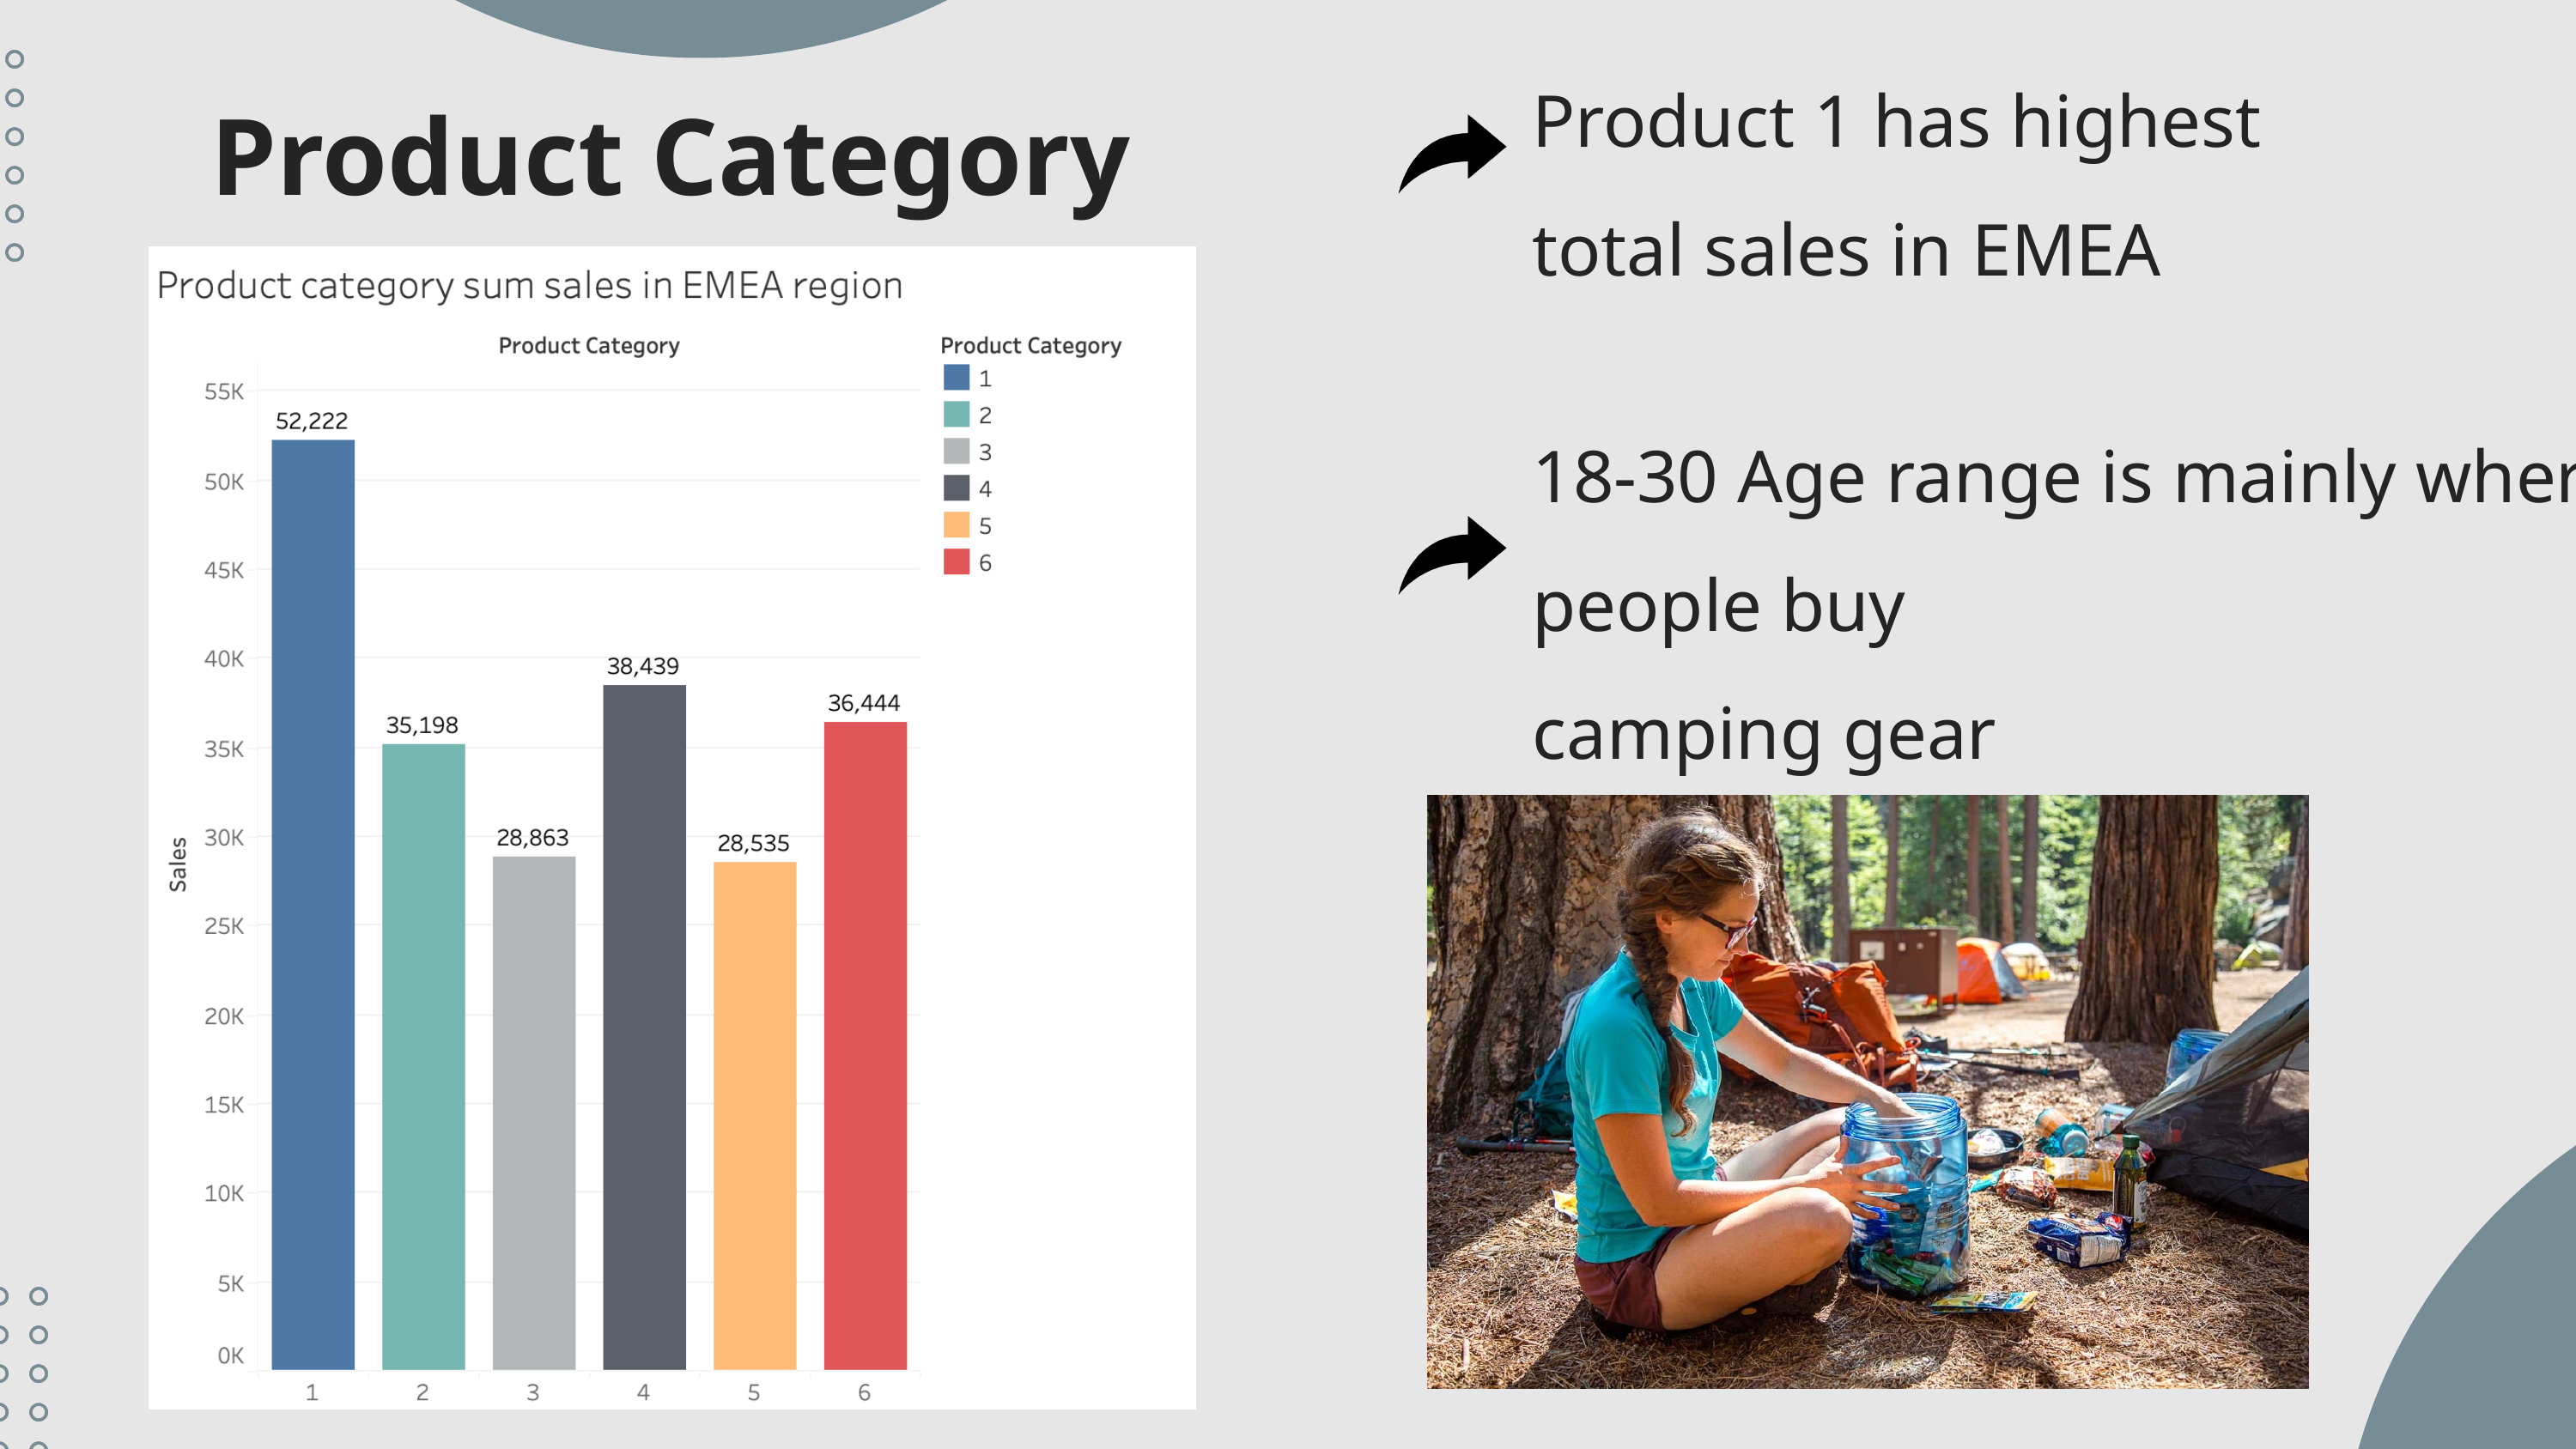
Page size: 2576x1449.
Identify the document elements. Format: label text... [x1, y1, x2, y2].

text_box 18-30 Age range is mainly where people buy camping gear [1532, 387, 2576, 904]
text_box Product 1 has highest total sales in EMEA [1532, 33, 2366, 387]
picture [1388, 88, 1517, 218]
picture [0, 48, 25, 262]
picture [1388, 489, 1517, 620]
picture [1426, 795, 2309, 1389]
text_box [2336, 1046, 2576, 1449]
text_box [148, 0, 1255, 58]
picture [149, 246, 1196, 1410]
picture [0, 1286, 49, 1449]
text_box Product Category [210, 93, 1259, 216]
